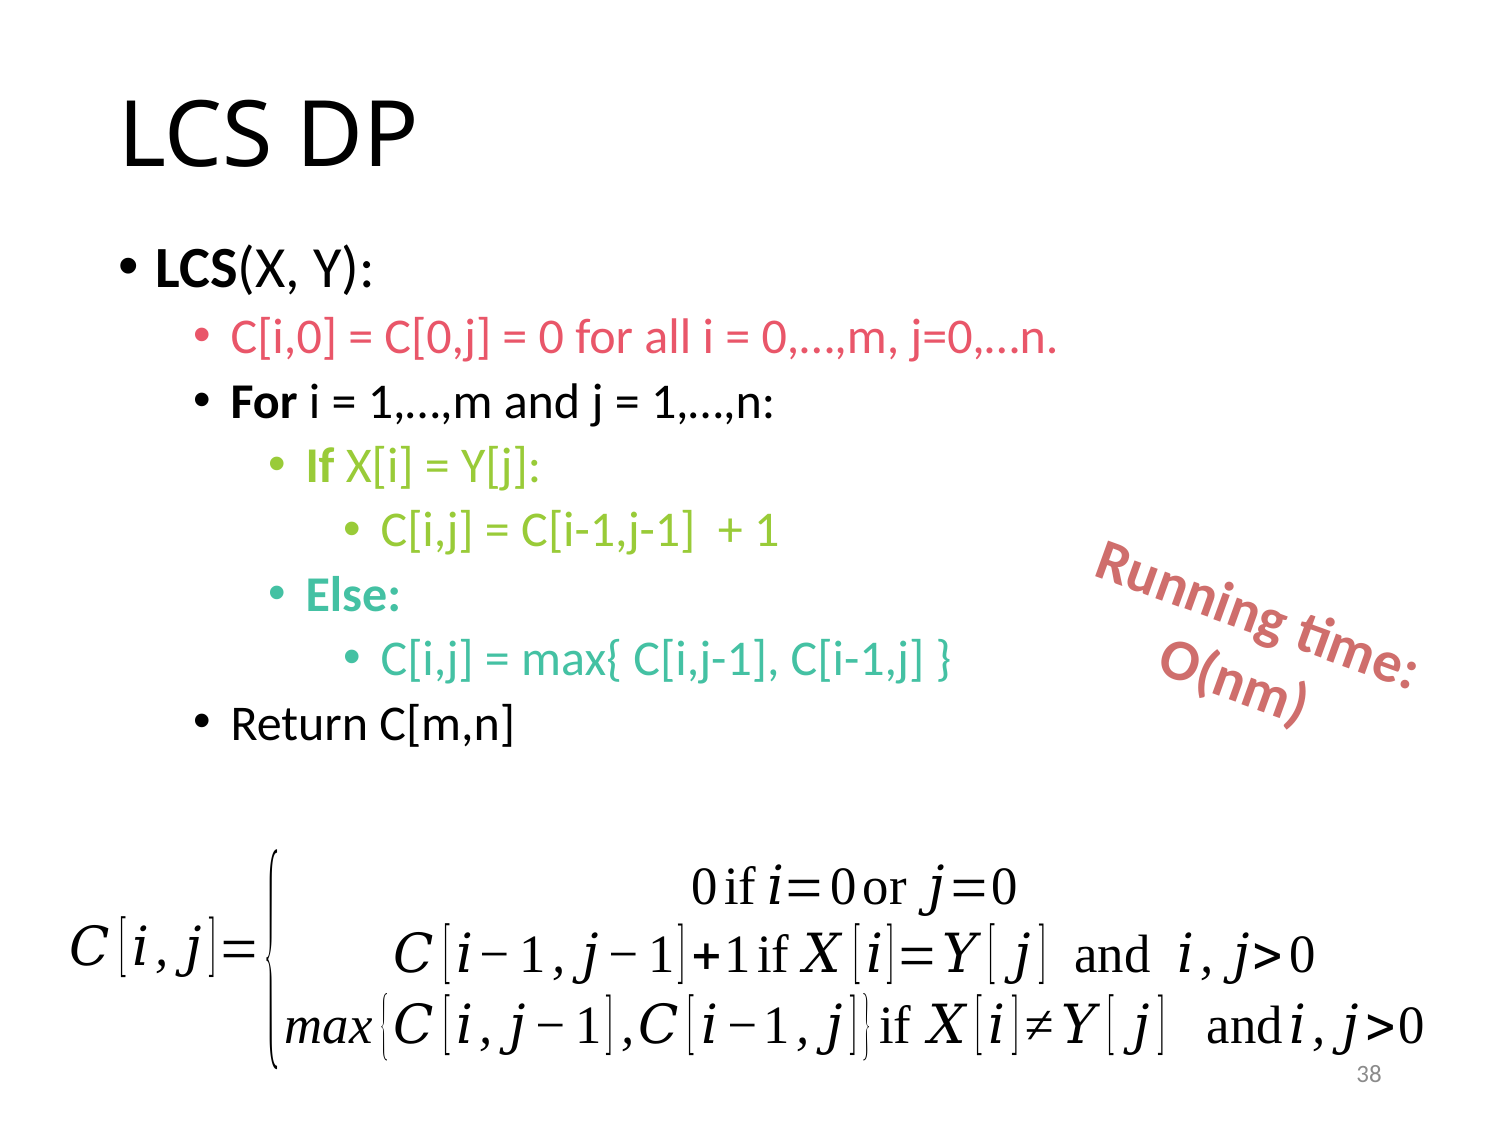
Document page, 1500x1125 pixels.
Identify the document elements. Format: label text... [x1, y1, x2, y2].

slide_number 38 [1059, 1042, 1397, 1103]
text_box Running time: O(nm) [1016, 497, 1480, 792]
title LCS DP [103, 59, 1397, 213]
list LCS(X, Y): C[i,0] = C[0,j] = 0 for all i = 0,…,m, j=0,…n. For i = 1,…,m and j = 1,…,n: If X[i] = Y[j]: C[i,j] = C[i-1,j-1] + 1 Else: C[i,j] = max{ C[i,j-1], C[i-1,j] } Return C[m,n] [103, 229, 1397, 1014]
